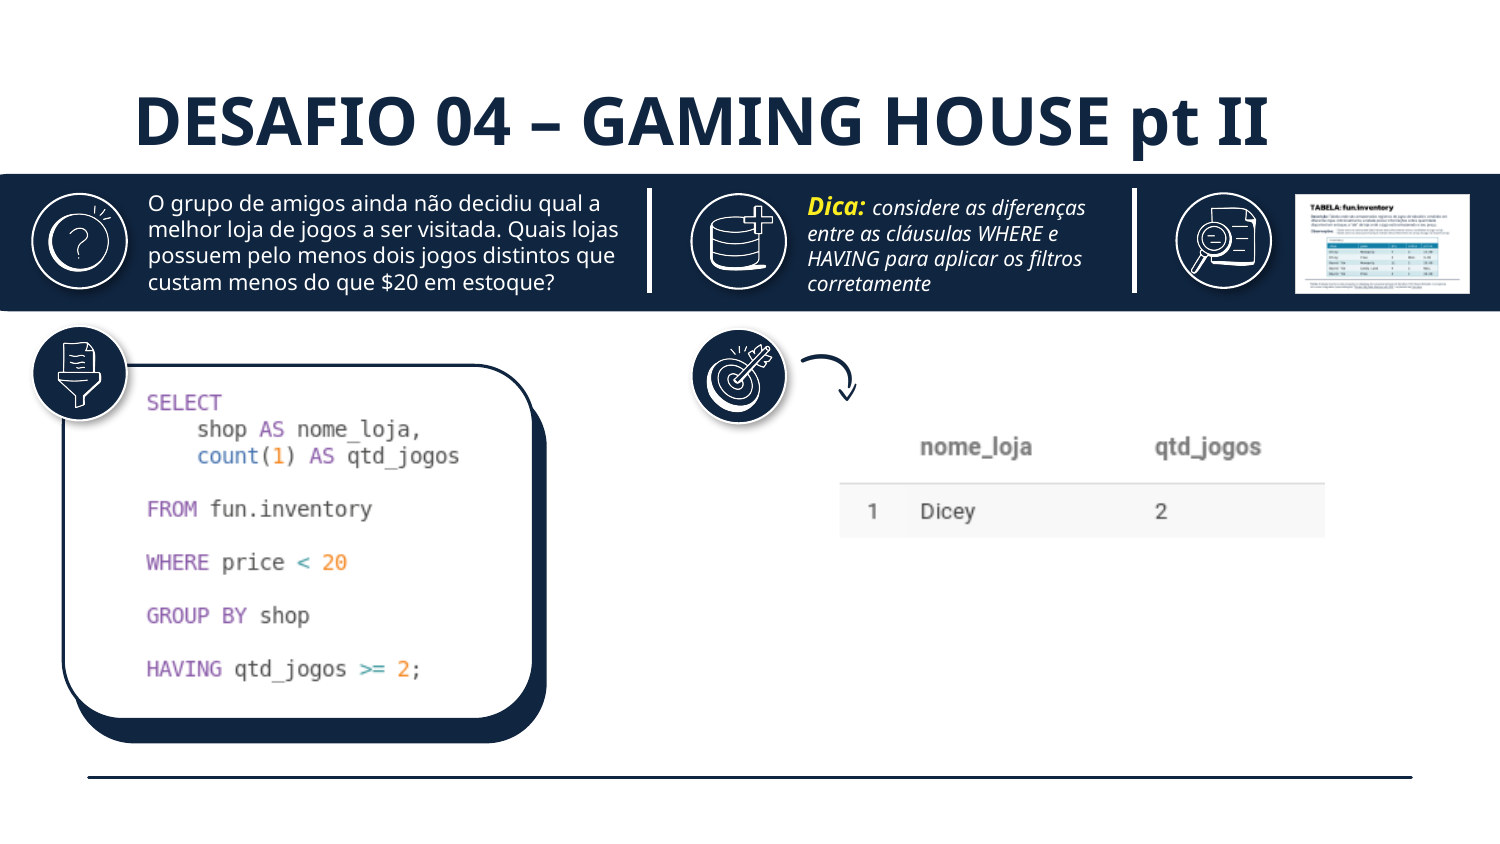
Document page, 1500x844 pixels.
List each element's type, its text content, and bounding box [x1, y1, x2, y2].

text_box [691, 328, 787, 424]
picture [792, 340, 866, 414]
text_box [691, 193, 787, 289]
text_box [0, 173, 1500, 312]
title DESAFIO 04 – GAMING HOUSE pt II [118, 63, 1377, 171]
text_box O grupo de amigos ainda não decidiu qual a melhor loja de jogos a ser visitada. Quais lojas possuem pelo menos dois jogos distintos que custam menos do que $20 em estoque? [132, 193, 646, 291]
picture [1296, 195, 1469, 293]
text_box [32, 325, 127, 421]
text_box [63, 365, 546, 743]
picture [828, 428, 1325, 545]
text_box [32, 193, 127, 289]
text_box Dica: considere as diferenças entre as cláusulas WHERE e HAVING para aplicar os filtros corretamente [792, 193, 1120, 292]
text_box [1176, 193, 1272, 289]
picture [142, 386, 482, 694]
